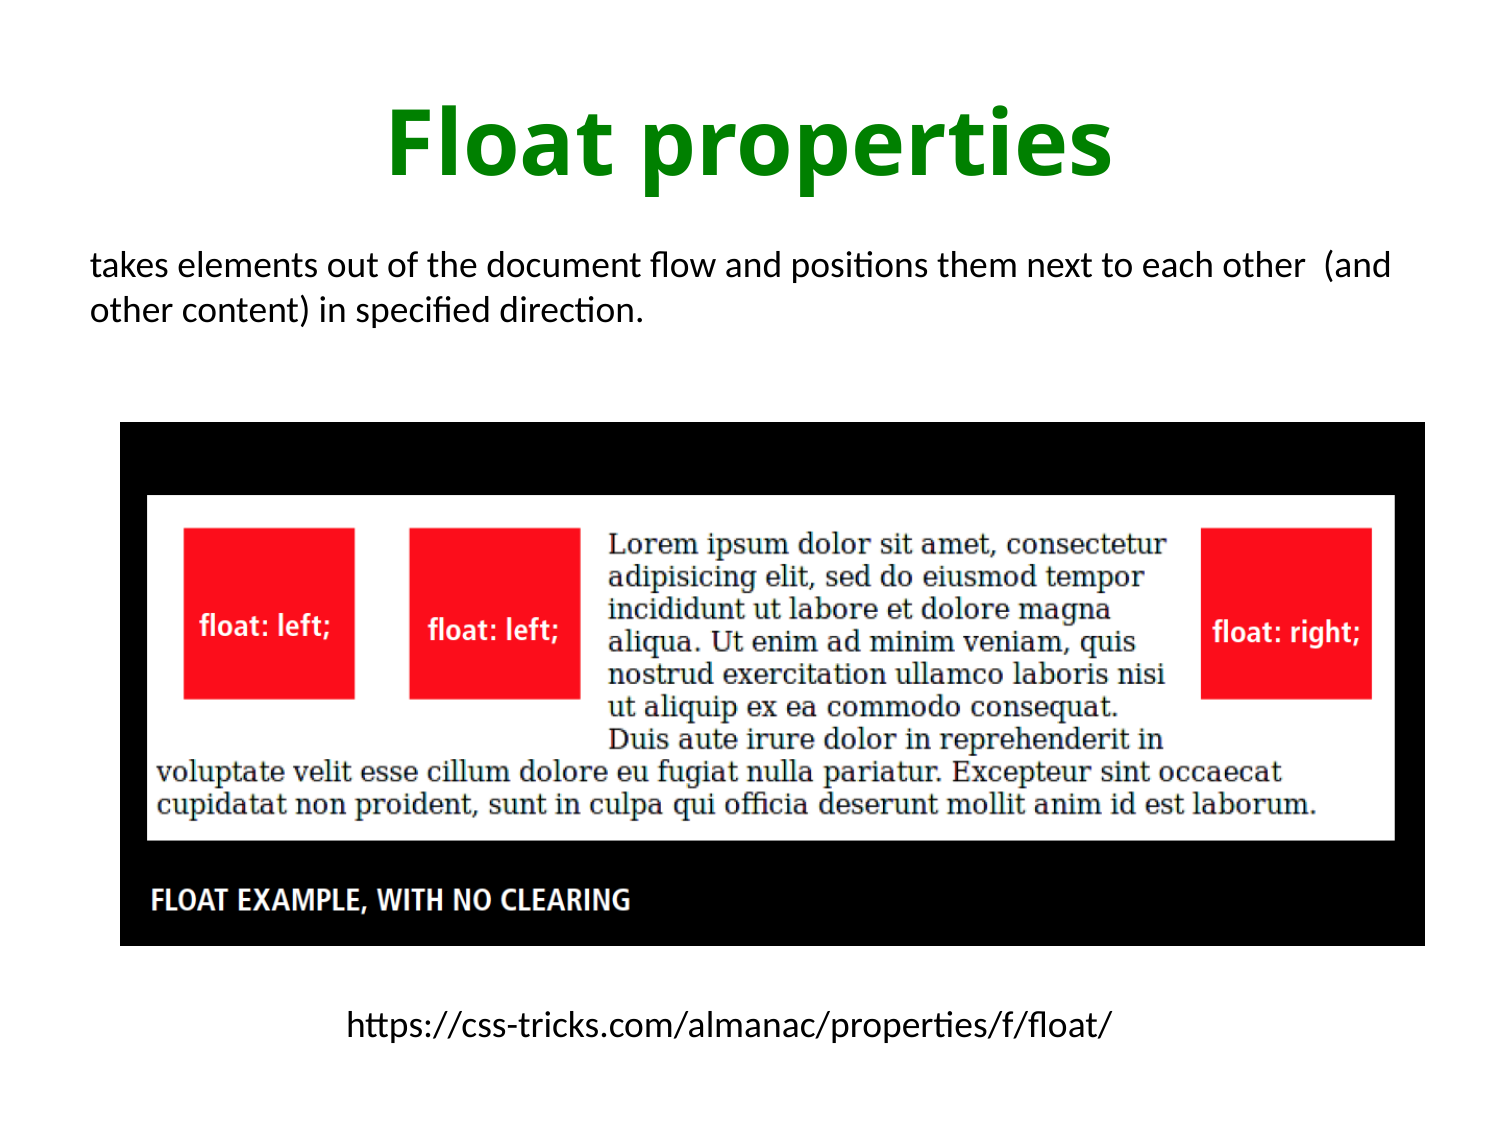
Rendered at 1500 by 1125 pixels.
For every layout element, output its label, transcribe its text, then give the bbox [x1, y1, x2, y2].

text_box https://css-tricks.com/almanac/properties/f/float/ [331, 992, 1500, 1053]
text_box takes elements out of the document flow and positions them next to each other (and other content) in specified direction. [74, 232, 1425, 338]
title Float properties [75, 45, 1425, 232]
picture [120, 422, 1426, 946]
